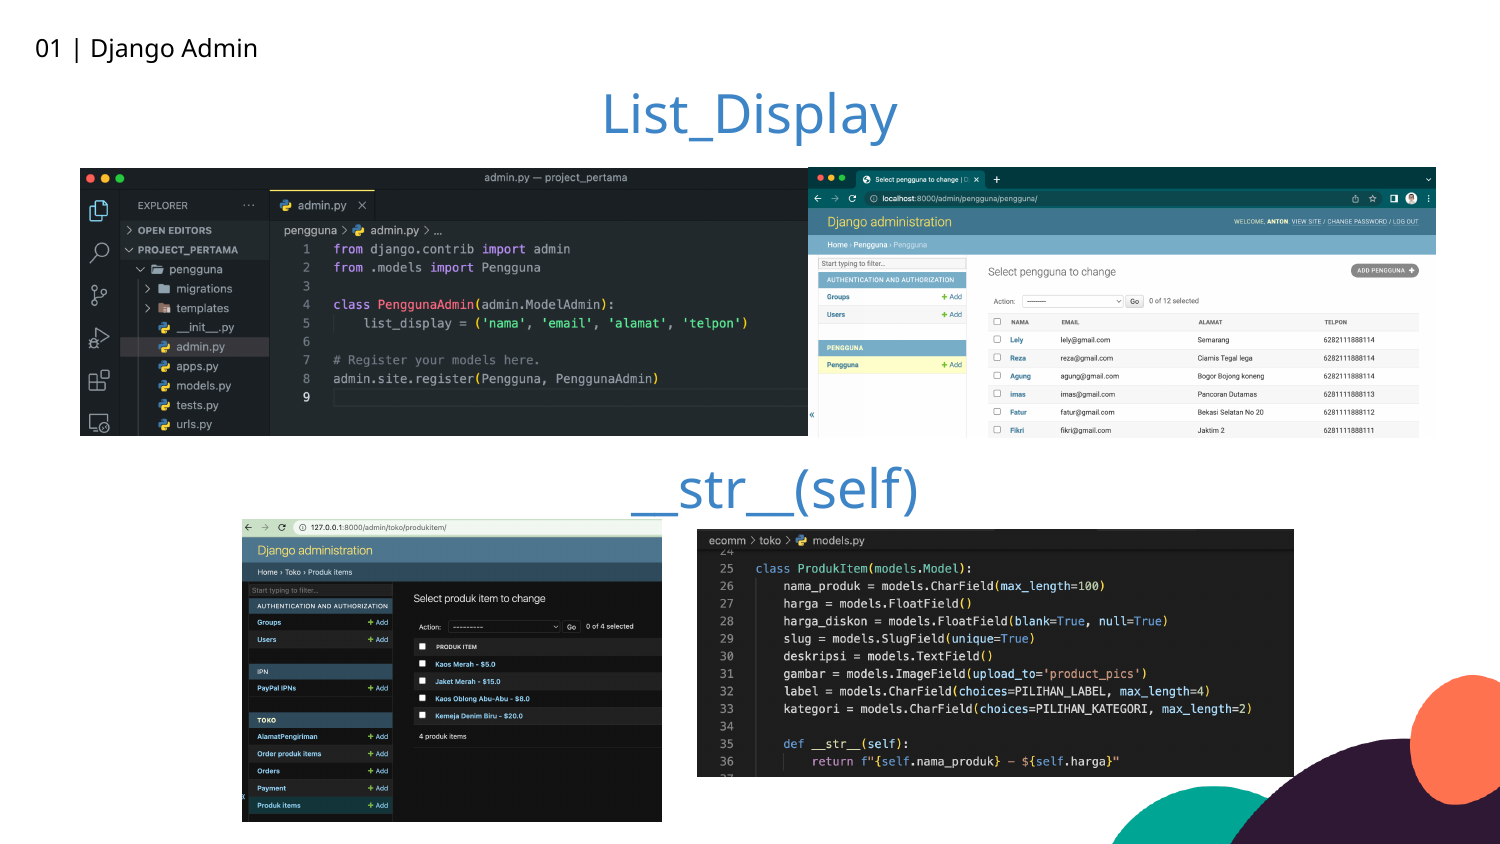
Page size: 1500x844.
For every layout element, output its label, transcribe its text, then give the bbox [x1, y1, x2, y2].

text_box List_Display [242, 83, 1258, 153]
picture [0, 0, 1500, 844]
text_box __str__(self) [267, 458, 1283, 528]
text_box 01 | Django Admin [19, 10, 549, 86]
